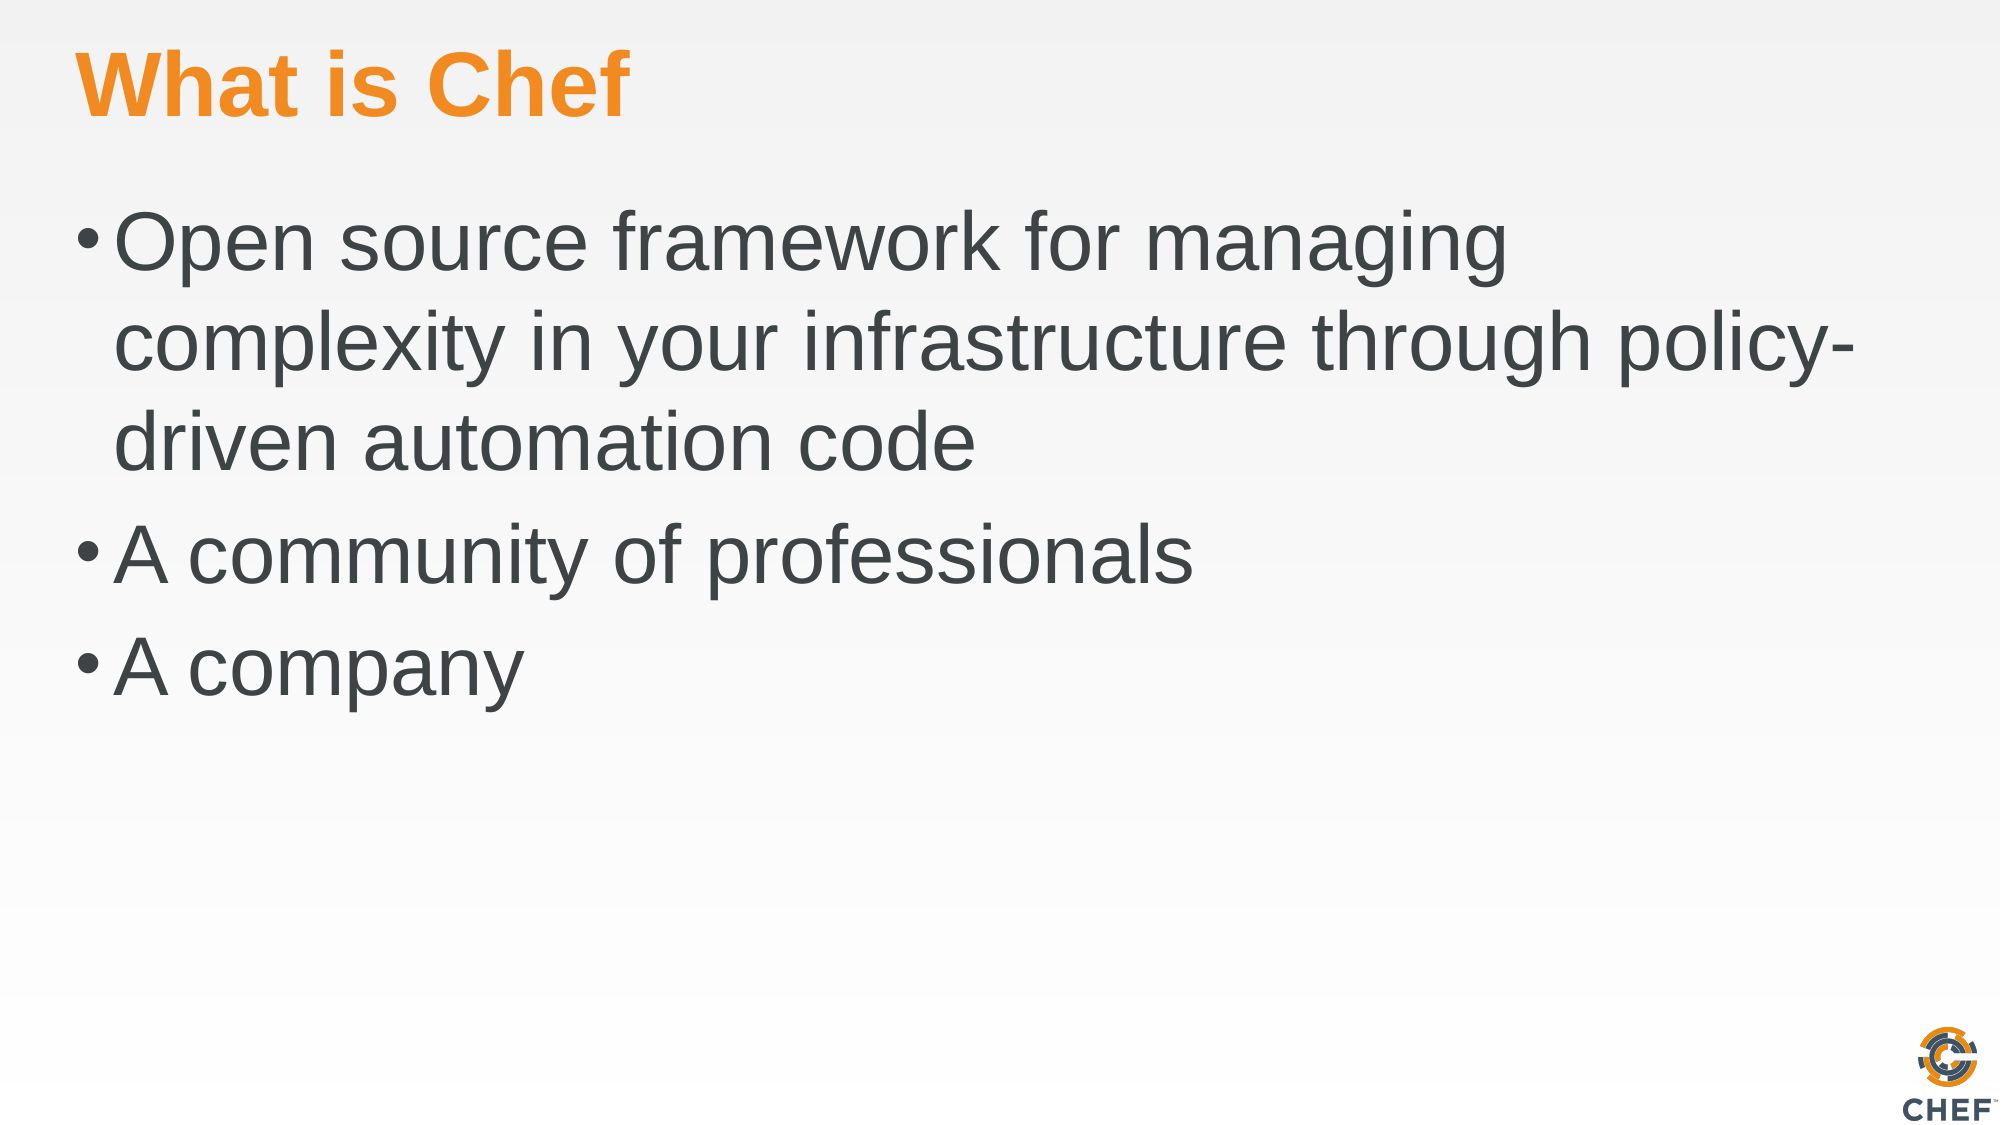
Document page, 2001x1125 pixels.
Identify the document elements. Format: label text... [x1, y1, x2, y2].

list Open source framework for managing complexity in your infrastructure through policy-driven automation code A community of professionals A company [75, 187, 1913, 1050]
title What is Chef [75, 37, 1913, 140]
picture [1903, 1027, 1998, 1121]
